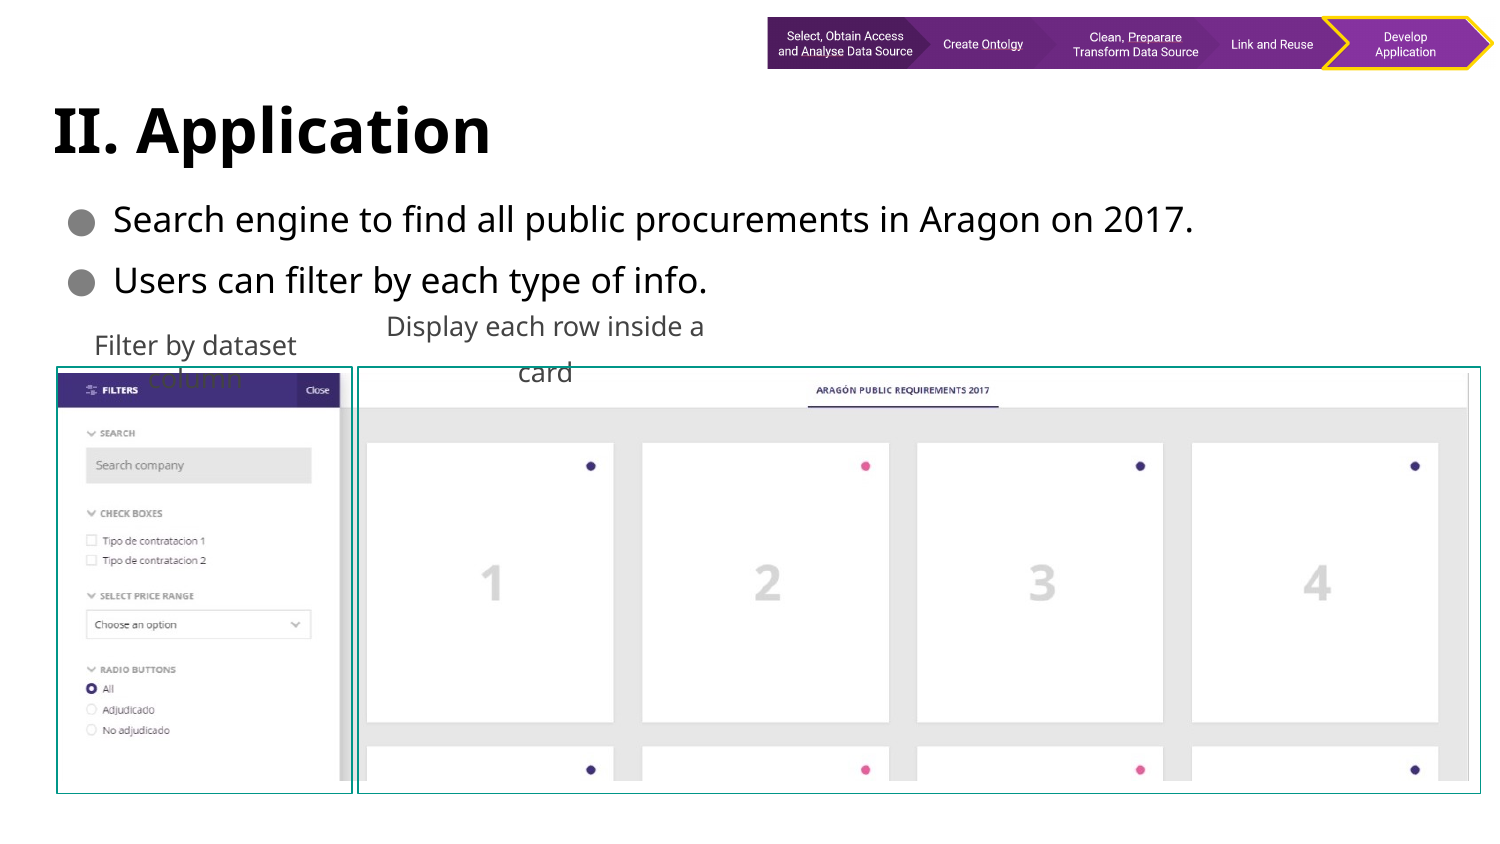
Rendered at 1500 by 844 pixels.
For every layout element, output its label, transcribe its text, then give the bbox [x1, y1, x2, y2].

text_box Filter by dataset column [41, 313, 349, 369]
text_box [56, 367, 353, 372]
text_box [56, 788, 353, 794]
title II. Application [38, 76, 1437, 179]
picture [56, 373, 1470, 782]
text_box [357, 367, 1481, 794]
picture [767, 17, 1497, 69]
text_box Display each row inside a card [352, 314, 739, 370]
list Search engine to find all public procurements in Aragon on 2017. Users can filter by each type of info. [51, 162, 1475, 317]
